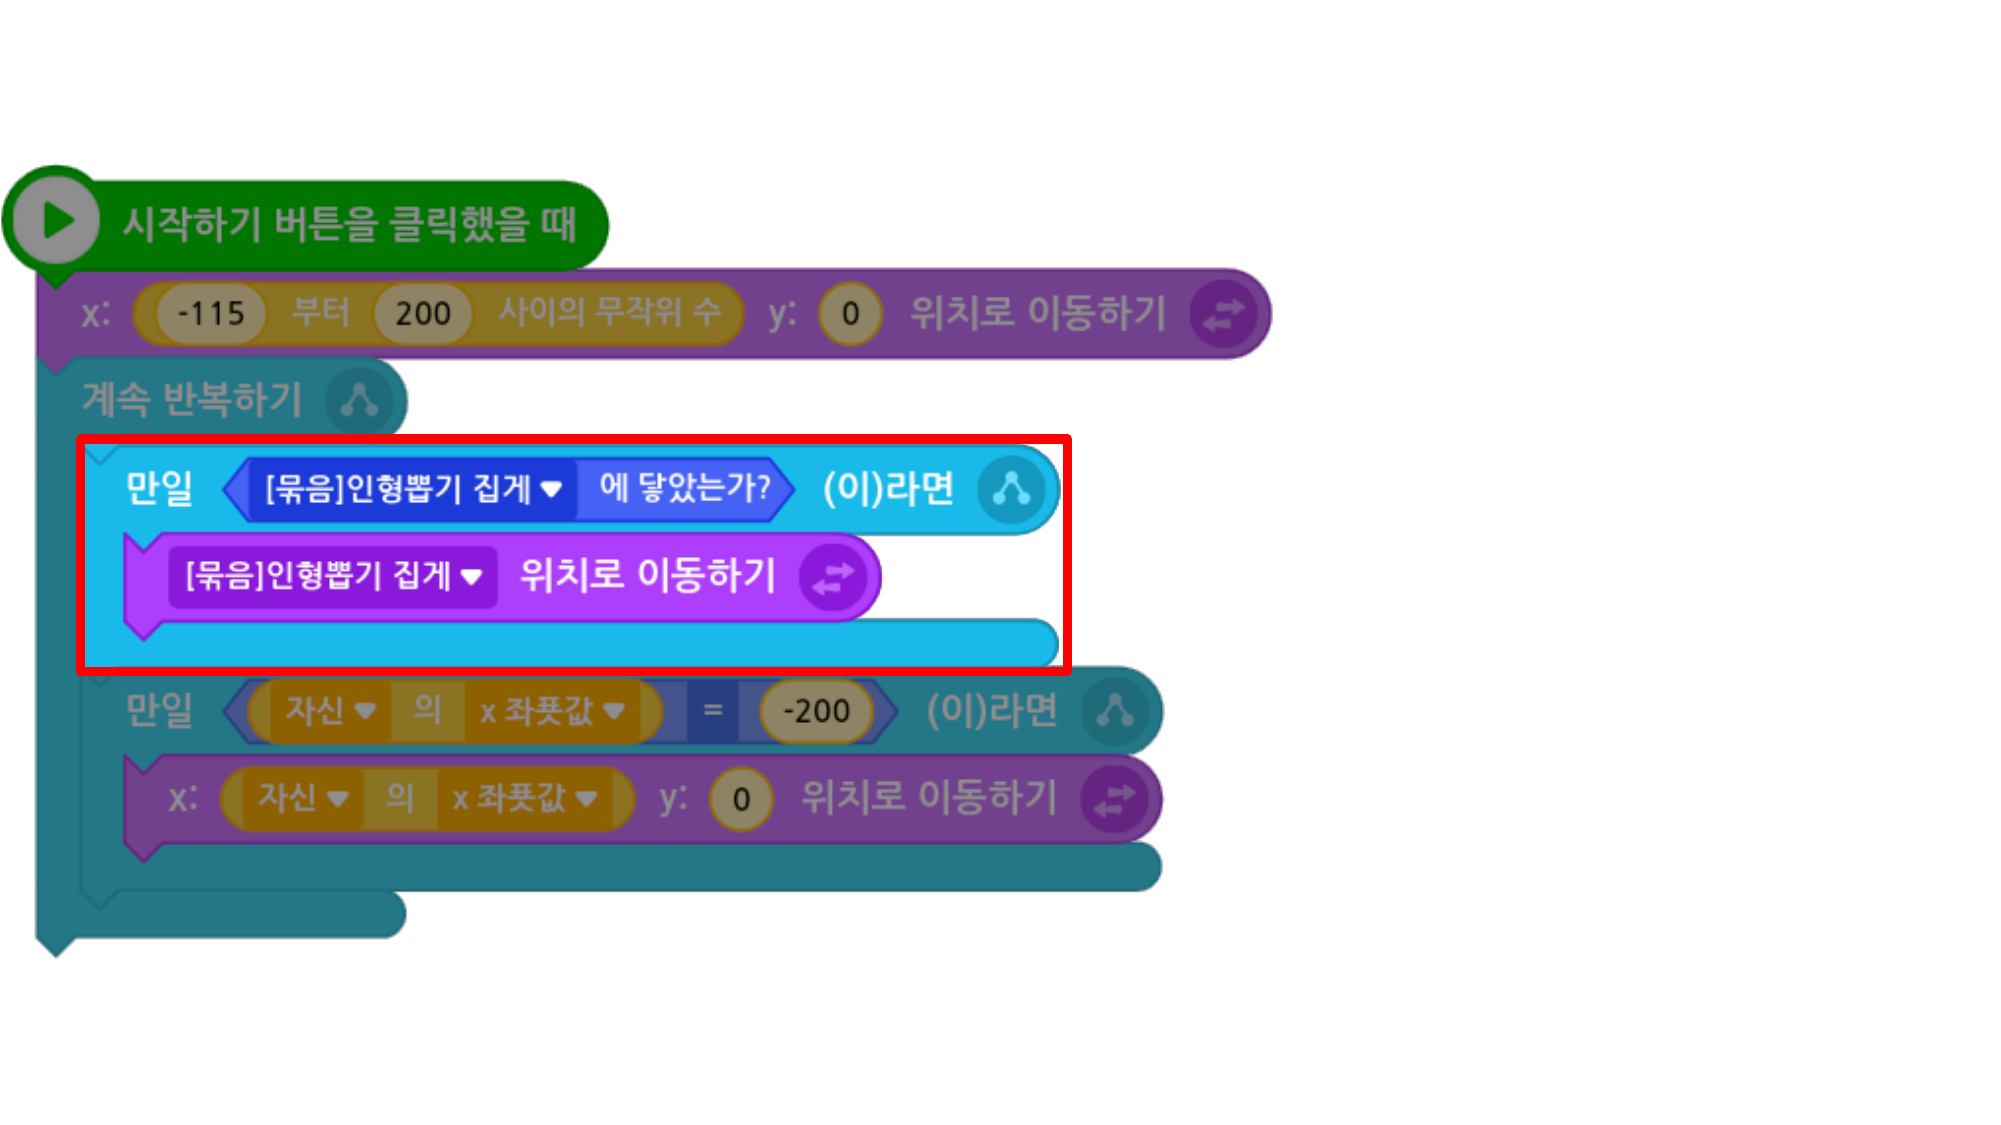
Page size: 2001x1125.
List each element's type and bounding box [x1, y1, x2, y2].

picture [0, 164, 1276, 961]
